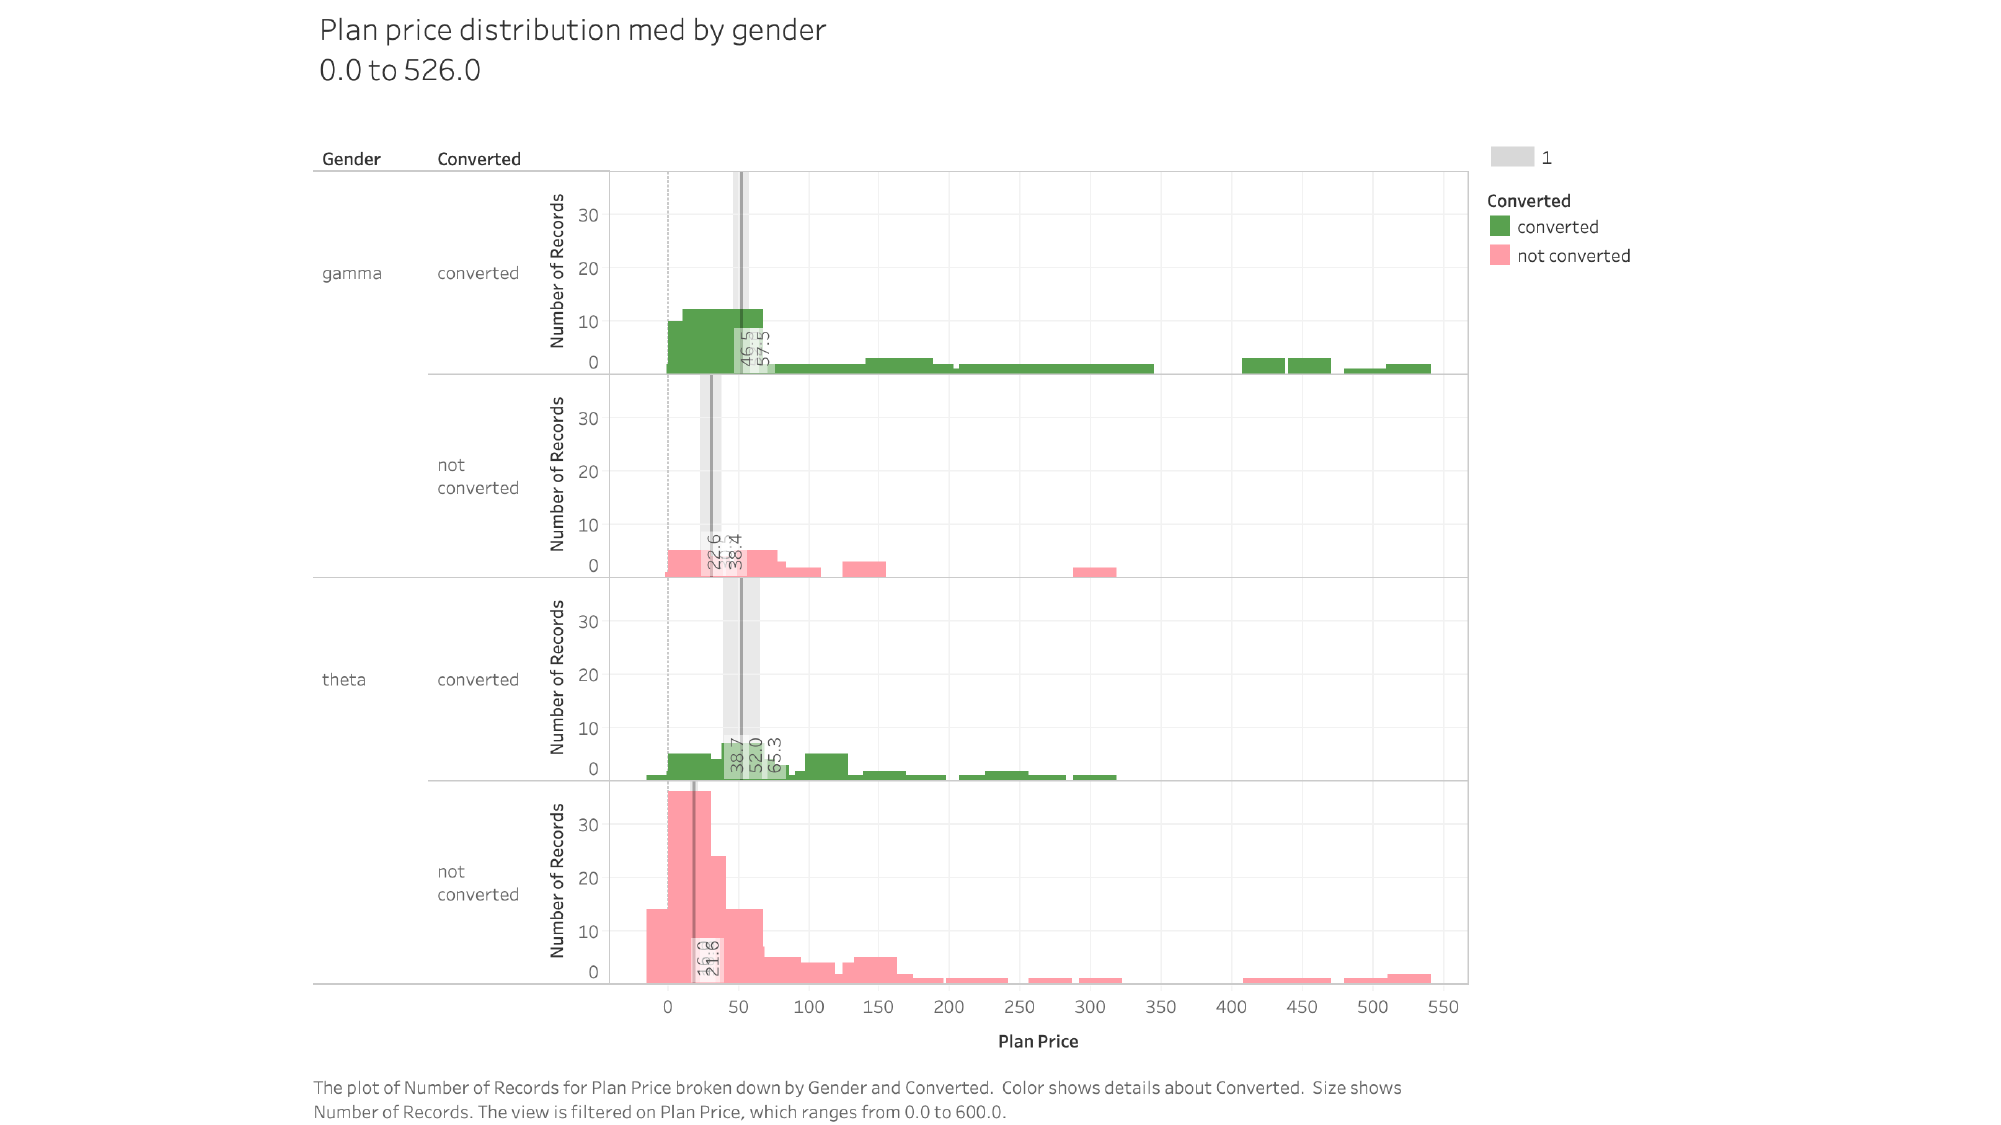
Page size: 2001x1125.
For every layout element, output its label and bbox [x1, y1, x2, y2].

picture [313, 0, 1687, 1125]
